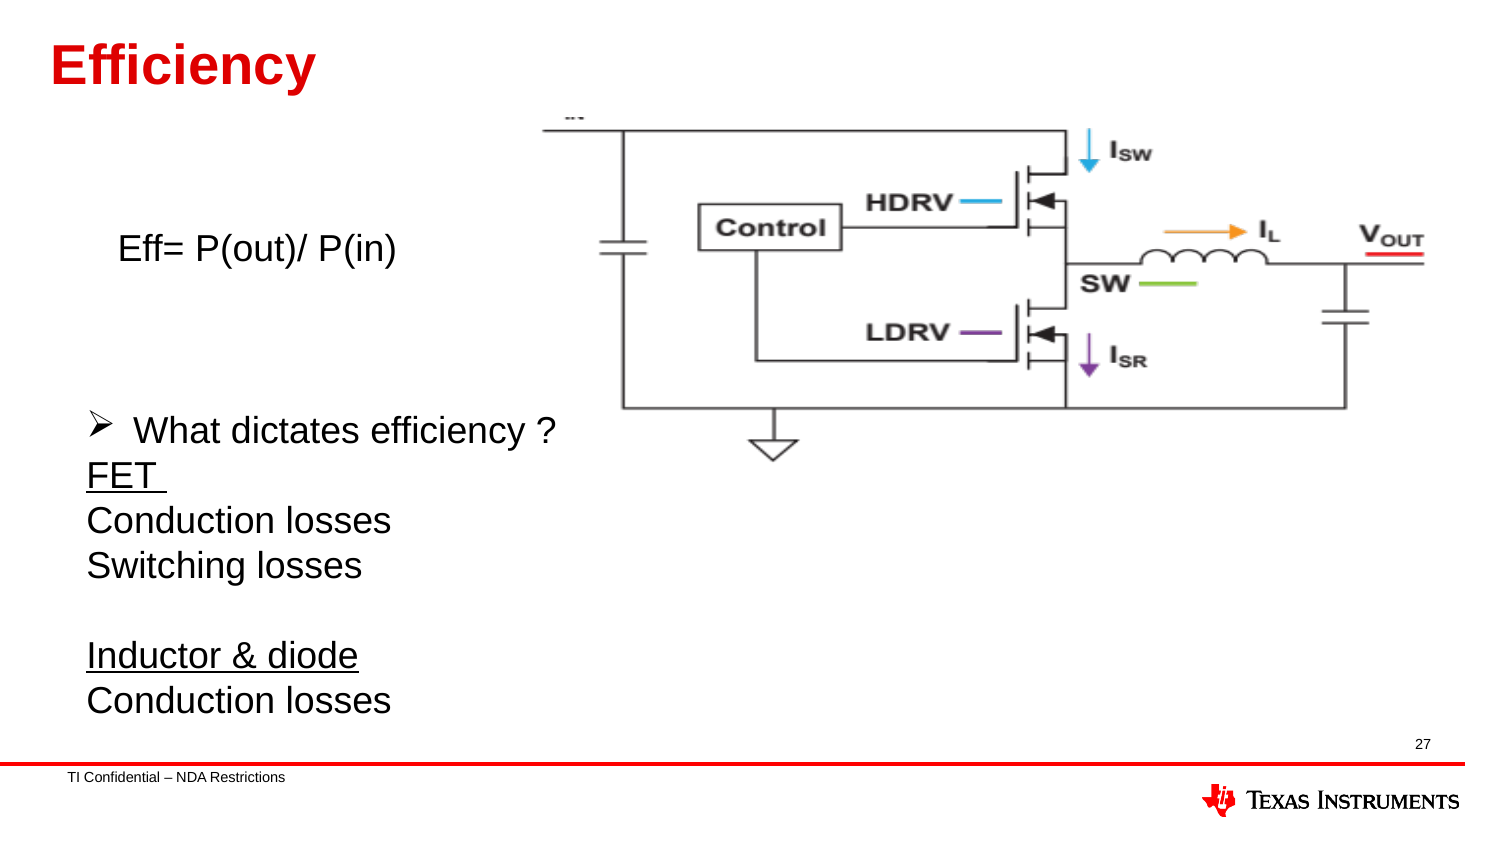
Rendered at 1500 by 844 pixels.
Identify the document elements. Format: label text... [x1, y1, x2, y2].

picture [533, 117, 1463, 475]
text_box Eff= P(out)/ P(in) [102, 216, 528, 398]
text_box What dictates efficiency ? FET Conduction losses Switching losses Inductor & diode Conduction losses [71, 398, 840, 729]
slide_number 27 [1093, 728, 1444, 755]
title Efficiency [37, 17, 1426, 119]
picture [1202, 784, 1459, 817]
